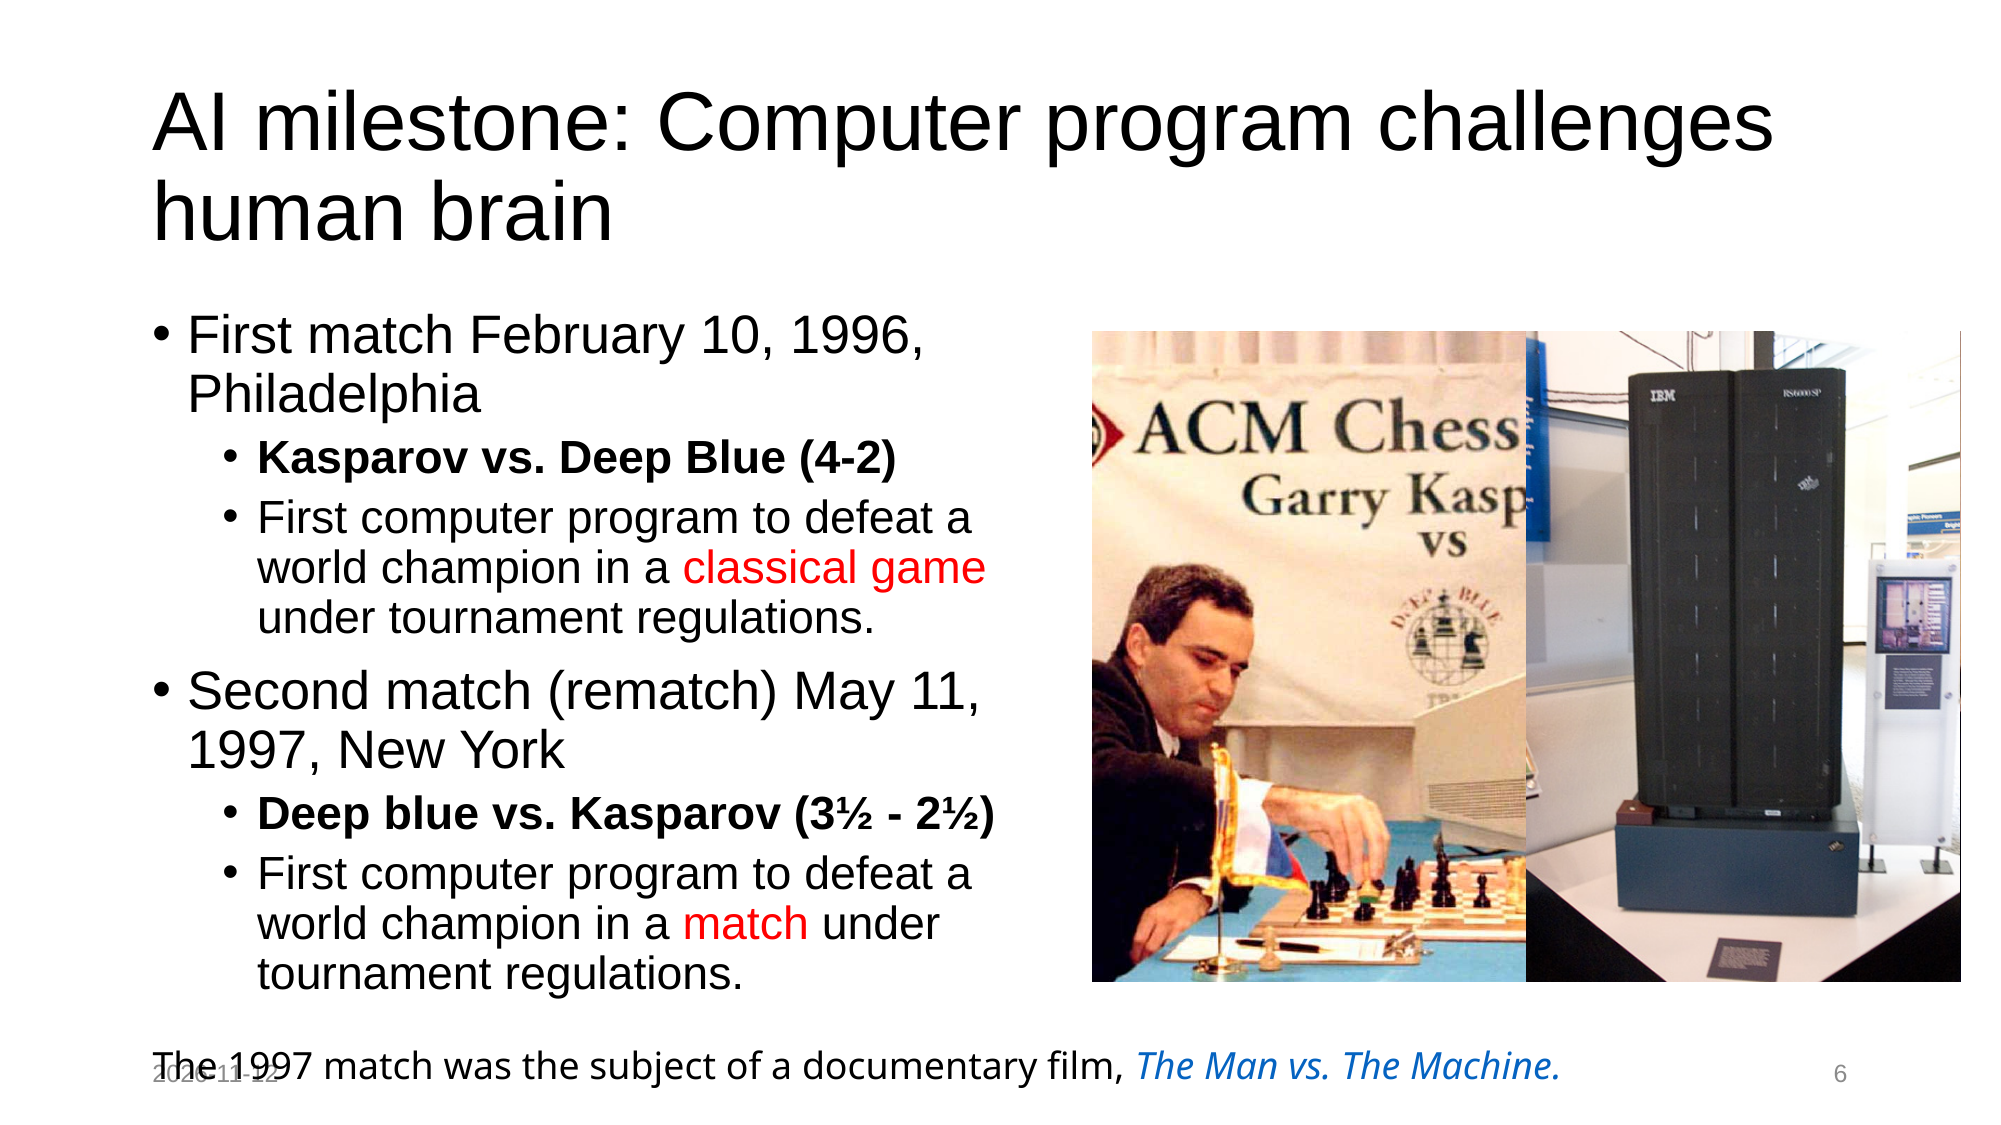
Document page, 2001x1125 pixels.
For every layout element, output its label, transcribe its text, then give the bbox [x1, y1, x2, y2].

text_box The 1997 match was the subject of a documentary film, The Man vs. The Machine. [138, 1034, 1743, 1101]
slide_number 6 [1412, 1042, 1863, 1103]
list First match February 10, 1996, Philadelphia Kasparov vs. Deep Blue (4-2) First computer program to defeat a world champion in a classical game under tournament regulations. Second match (rematch) May 11, 1997, New York Deep blue vs. Kasparov (3½ - 2½) First computer program to defeat a world champion in a match under tournament regulations. [137, 299, 1093, 1014]
picture [1092, 331, 1961, 982]
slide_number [137, 1042, 588, 1103]
title AI milestone: Computer program challenges human brain [137, 59, 1863, 278]
